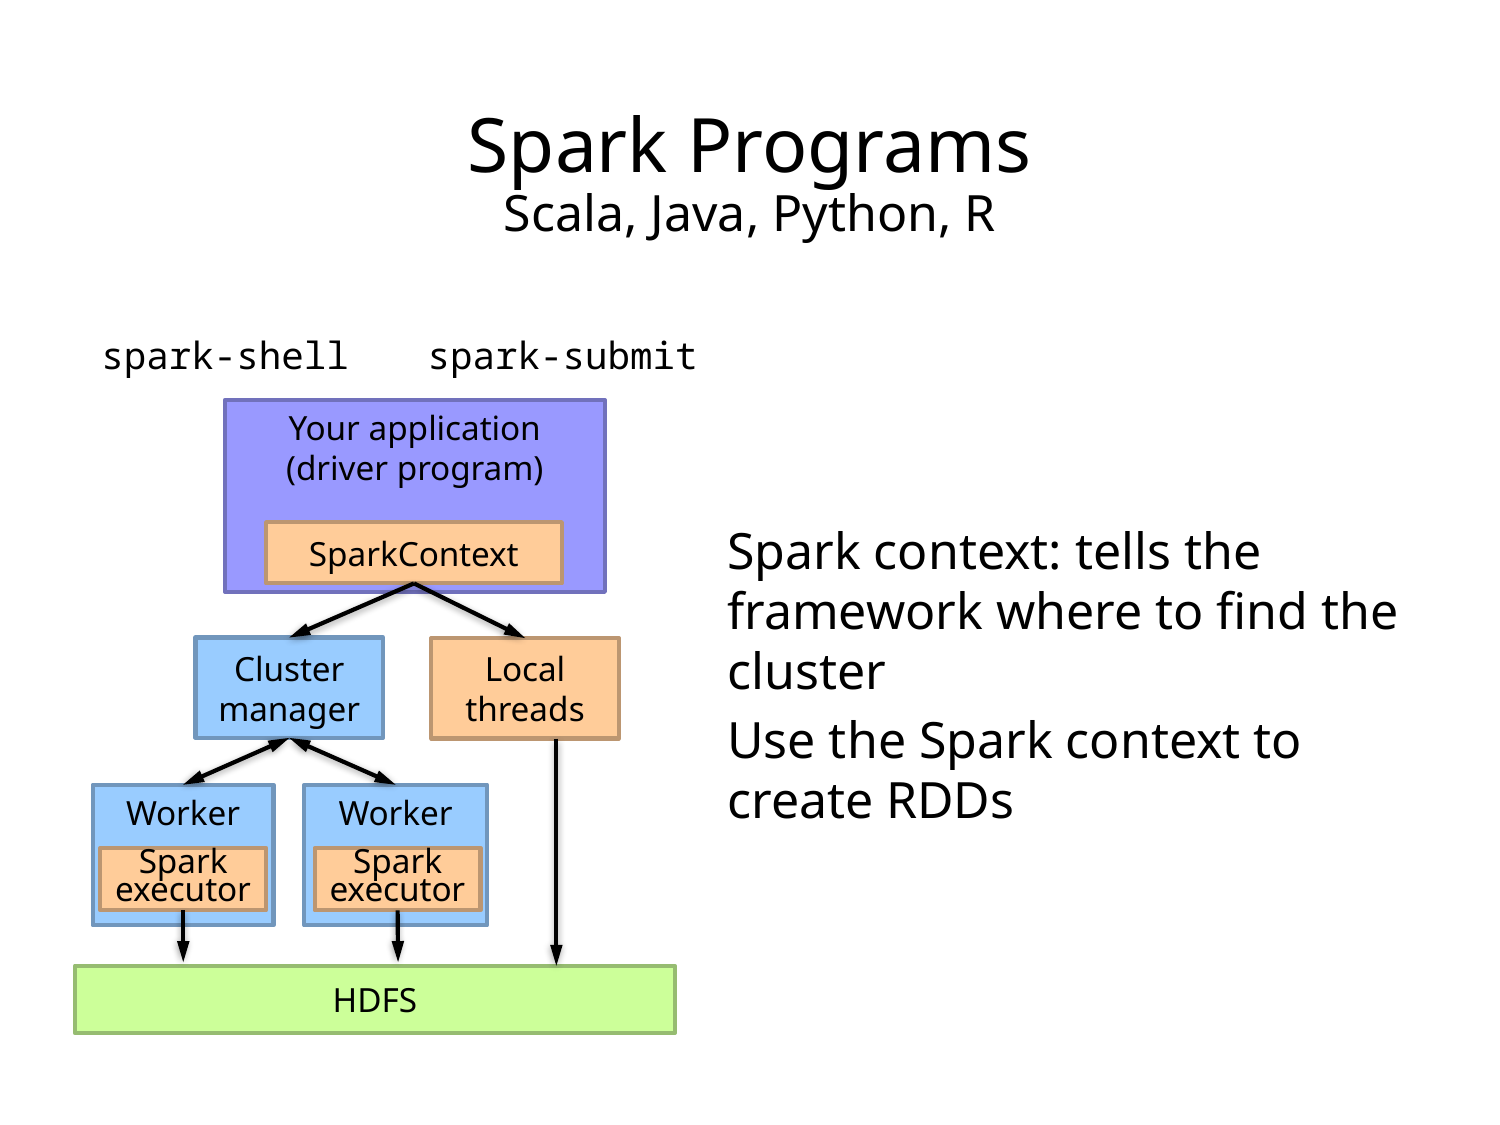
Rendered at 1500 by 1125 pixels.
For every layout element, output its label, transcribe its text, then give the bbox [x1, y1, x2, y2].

text_box Use the Spark context to create RDDs [712, 701, 1450, 836]
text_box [288, 737, 396, 785]
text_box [413, 583, 526, 639]
text_box Spark context: tells the framework where to find the cluster [712, 512, 1450, 701]
text_box Scala, Java, Python, R [0, 174, 1500, 249]
text_box Spark Programs [0, 90, 1500, 174]
text_box Local threads [429, 636, 621, 741]
text_box SparkContext [264, 520, 564, 585]
text_box Spark executor [98, 846, 268, 912]
text_box Worker [91, 783, 276, 927]
text_box spark-shell [75, 324, 376, 385]
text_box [289, 583, 411, 638]
text_box Worker [302, 783, 489, 927]
text_box Spark executor [313, 846, 483, 912]
text_box Cluster manager [193, 635, 385, 736]
text_box HDFS [73, 964, 677, 1035]
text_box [182, 737, 287, 785]
text_box spark-submit [412, 324, 713, 385]
text_box Your application (driver program) [223, 398, 607, 594]
